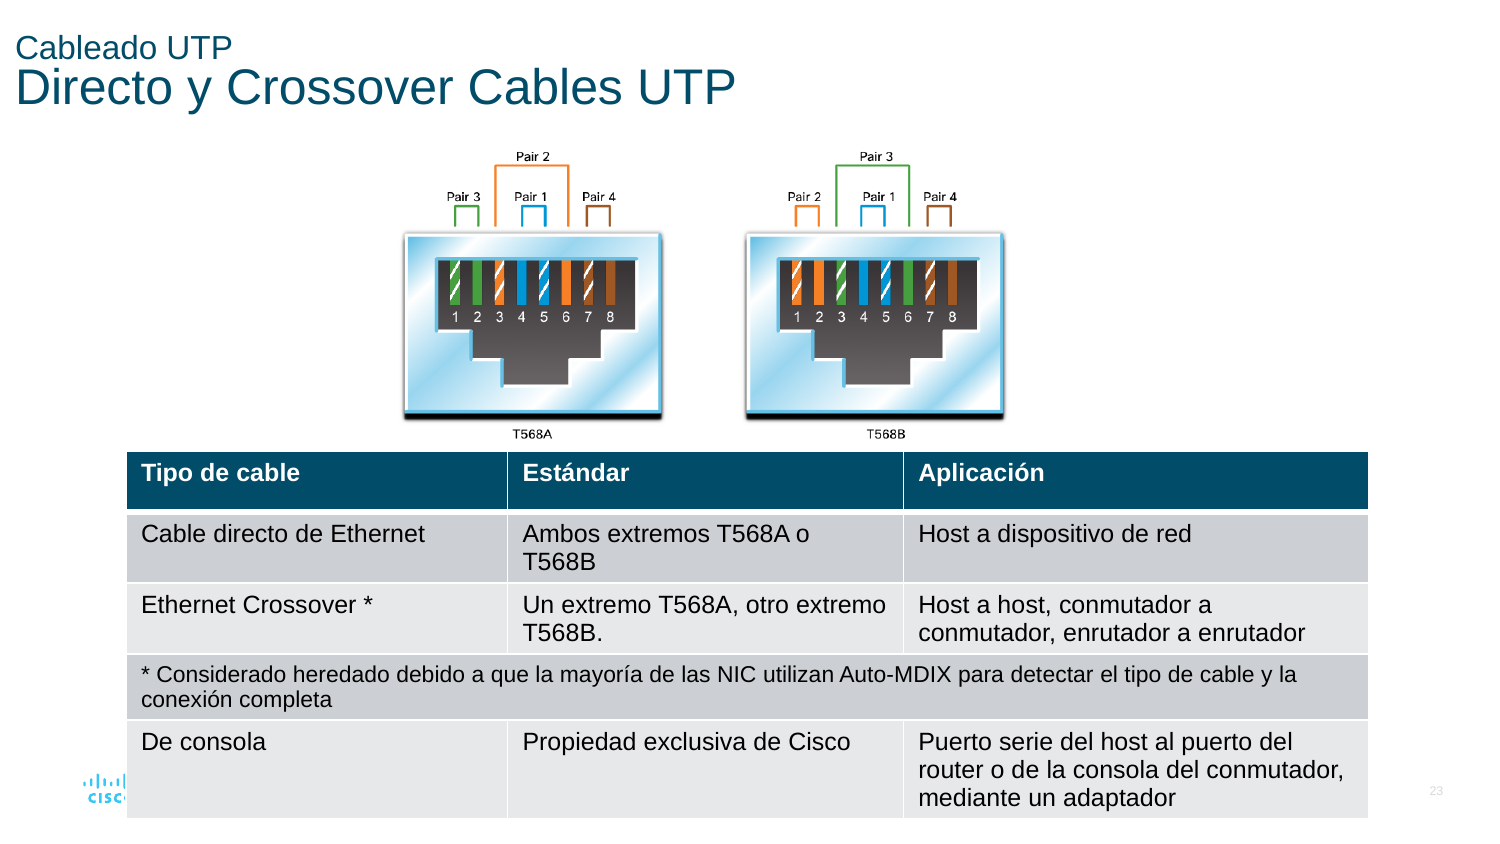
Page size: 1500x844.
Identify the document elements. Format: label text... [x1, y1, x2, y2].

table_cell Cable directo de Ethernet [127, 515, 507, 582]
table_cell De consola [127, 721, 507, 818]
picture [395, 143, 1010, 442]
table_cell Ambos extremos T568A o T568B [508, 515, 903, 582]
table_cell Propiedad exclusiva de Cisco [508, 721, 903, 818]
table_cell Host a dispositivo de red [904, 515, 1368, 582]
table_header Estándar [508, 452, 903, 509]
table_cell Un extremo T568A, otro extremo T568B. [508, 584, 903, 653]
table_cell Host a host, conmutador a conmutador, enrutador a enrutador [904, 584, 1368, 653]
table_cell Ethernet Crossover * [127, 584, 507, 653]
table_header Tipo de cable [127, 452, 507, 509]
title Cableado UTP Directo y Crossover Cables UTP [0, 13, 1369, 134]
table_cell * Considerado heredado debido a que la mayoría de las NIC utilizan Auto-MDIX para detectar el tipo de cable y la conexión completa [127, 655, 1368, 719]
table_cell Puerto serie del host al puerto del router o de la consola del conmutador, mediante un adaptador [904, 721, 1368, 818]
table_header Aplicación [904, 452, 1368, 509]
